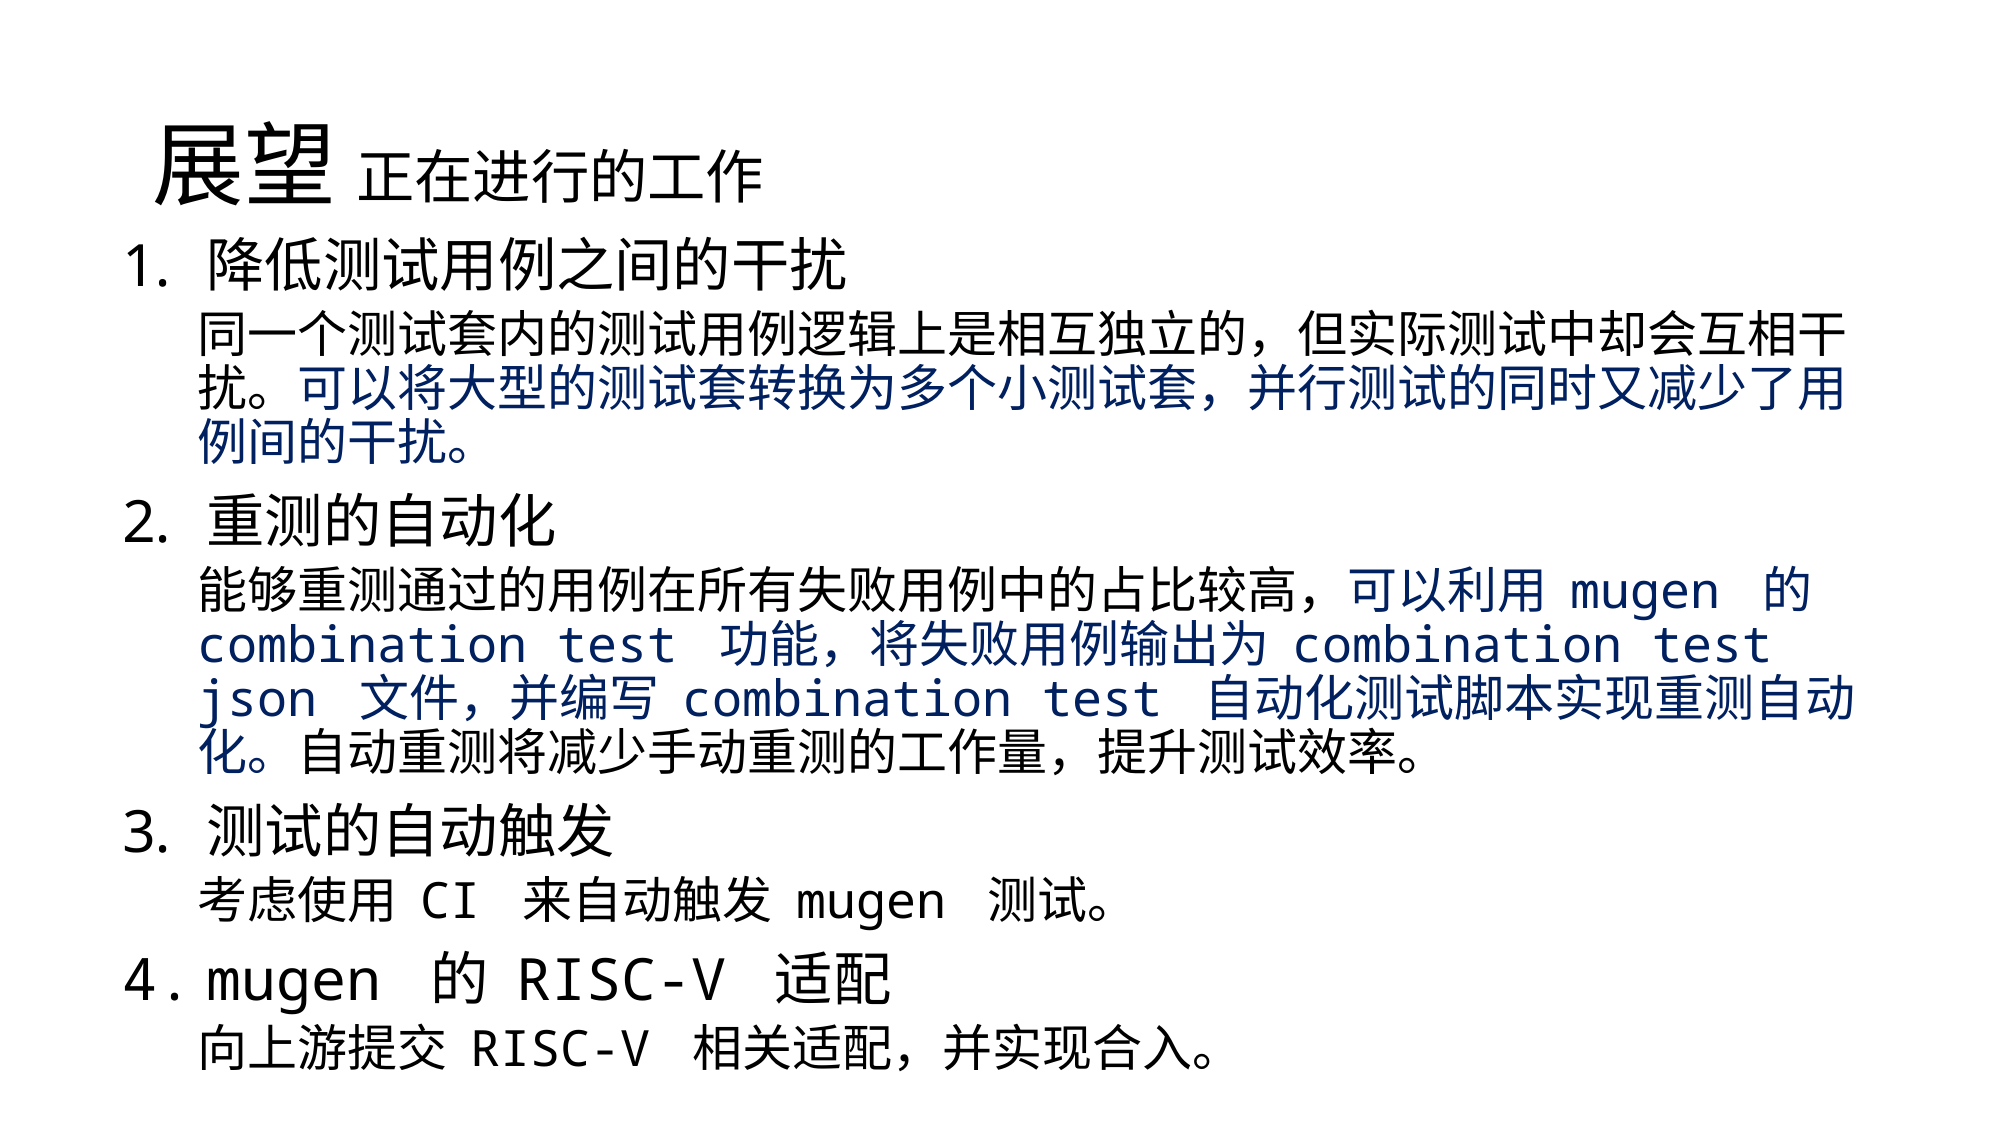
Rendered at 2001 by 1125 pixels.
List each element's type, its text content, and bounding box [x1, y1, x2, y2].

list 降低测试用例之间的干扰 同一个测试套内的测试用例逻辑上是相互独立的，但实际测试中却会互相干扰。可以将大型的测试套转换为多个小测试套，并行测试的同时又减少了用例间的干扰。 重测的自动化 能够重测通过的用例在所有失败用例中的占比较高，可以利用 mugen 的 combination test 功能，将失败用例输出为 combination test json 文件，并编写 combination test 自动化测试脚本实现重测自动化。自动重测将减少手动重测的工作量，提升测试效率。 测试的自动触发 考虑使用 CI 来自动触发 mugen 测试。 mugen 的 RISC-V 适配 向上游提交 RISC-V 相关适配，并实现合入。 [107, 229, 1893, 1108]
title 展望 正在进行的工作 [137, 59, 1863, 229]
